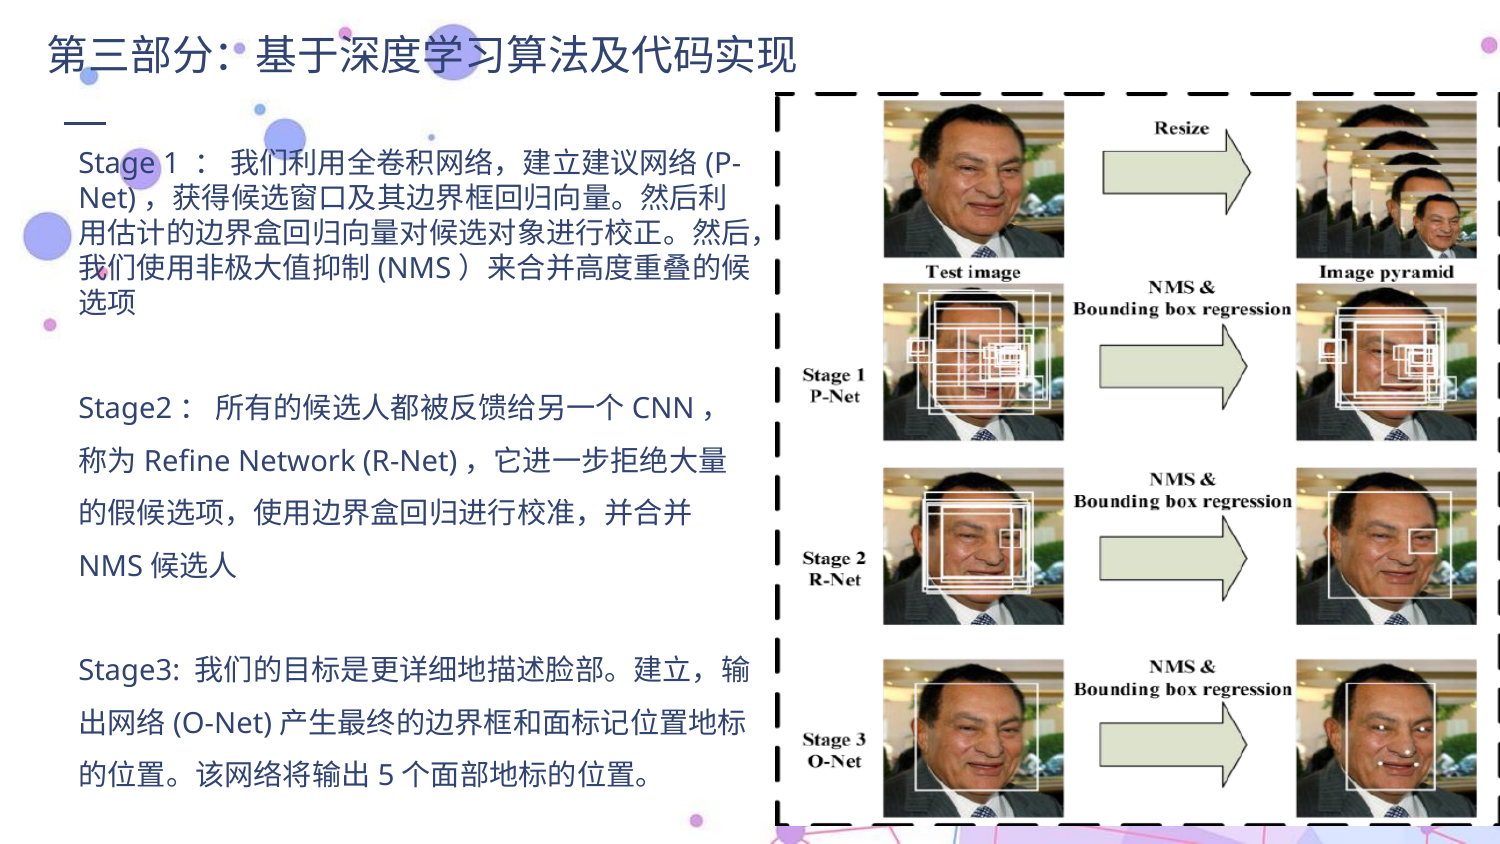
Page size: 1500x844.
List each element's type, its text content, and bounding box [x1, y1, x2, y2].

text_box 第三部分：基于深度学习算法及代码实现 [32, 21, 814, 136]
text_box Stage 1 ： 我们利用全卷积网络，建立建议网络(P-Net)，获得候选窗口及其边界框回归向量。然后利用估计的边界盒回归向量对候选对象进行校正。然后，我们使用非极大值抑制(NMS）来合并高度重叠的候选项 Stage2： 所有的候选人都被反馈给另一个CNN，称为Refine Network (R-Net)，它进一步拒绝大量的假候选项，使用边界盒回归进行校准，并合并NMS候选人 Stage3: 我们的目标是更详细地描述脸部。建立，输出网络(O-Net)产生最终的边界框和面标记位置地标的位置。该网络将输出5个面部地标的位置。 [63, 137, 767, 844]
picture [0, 0, 1500, 844]
